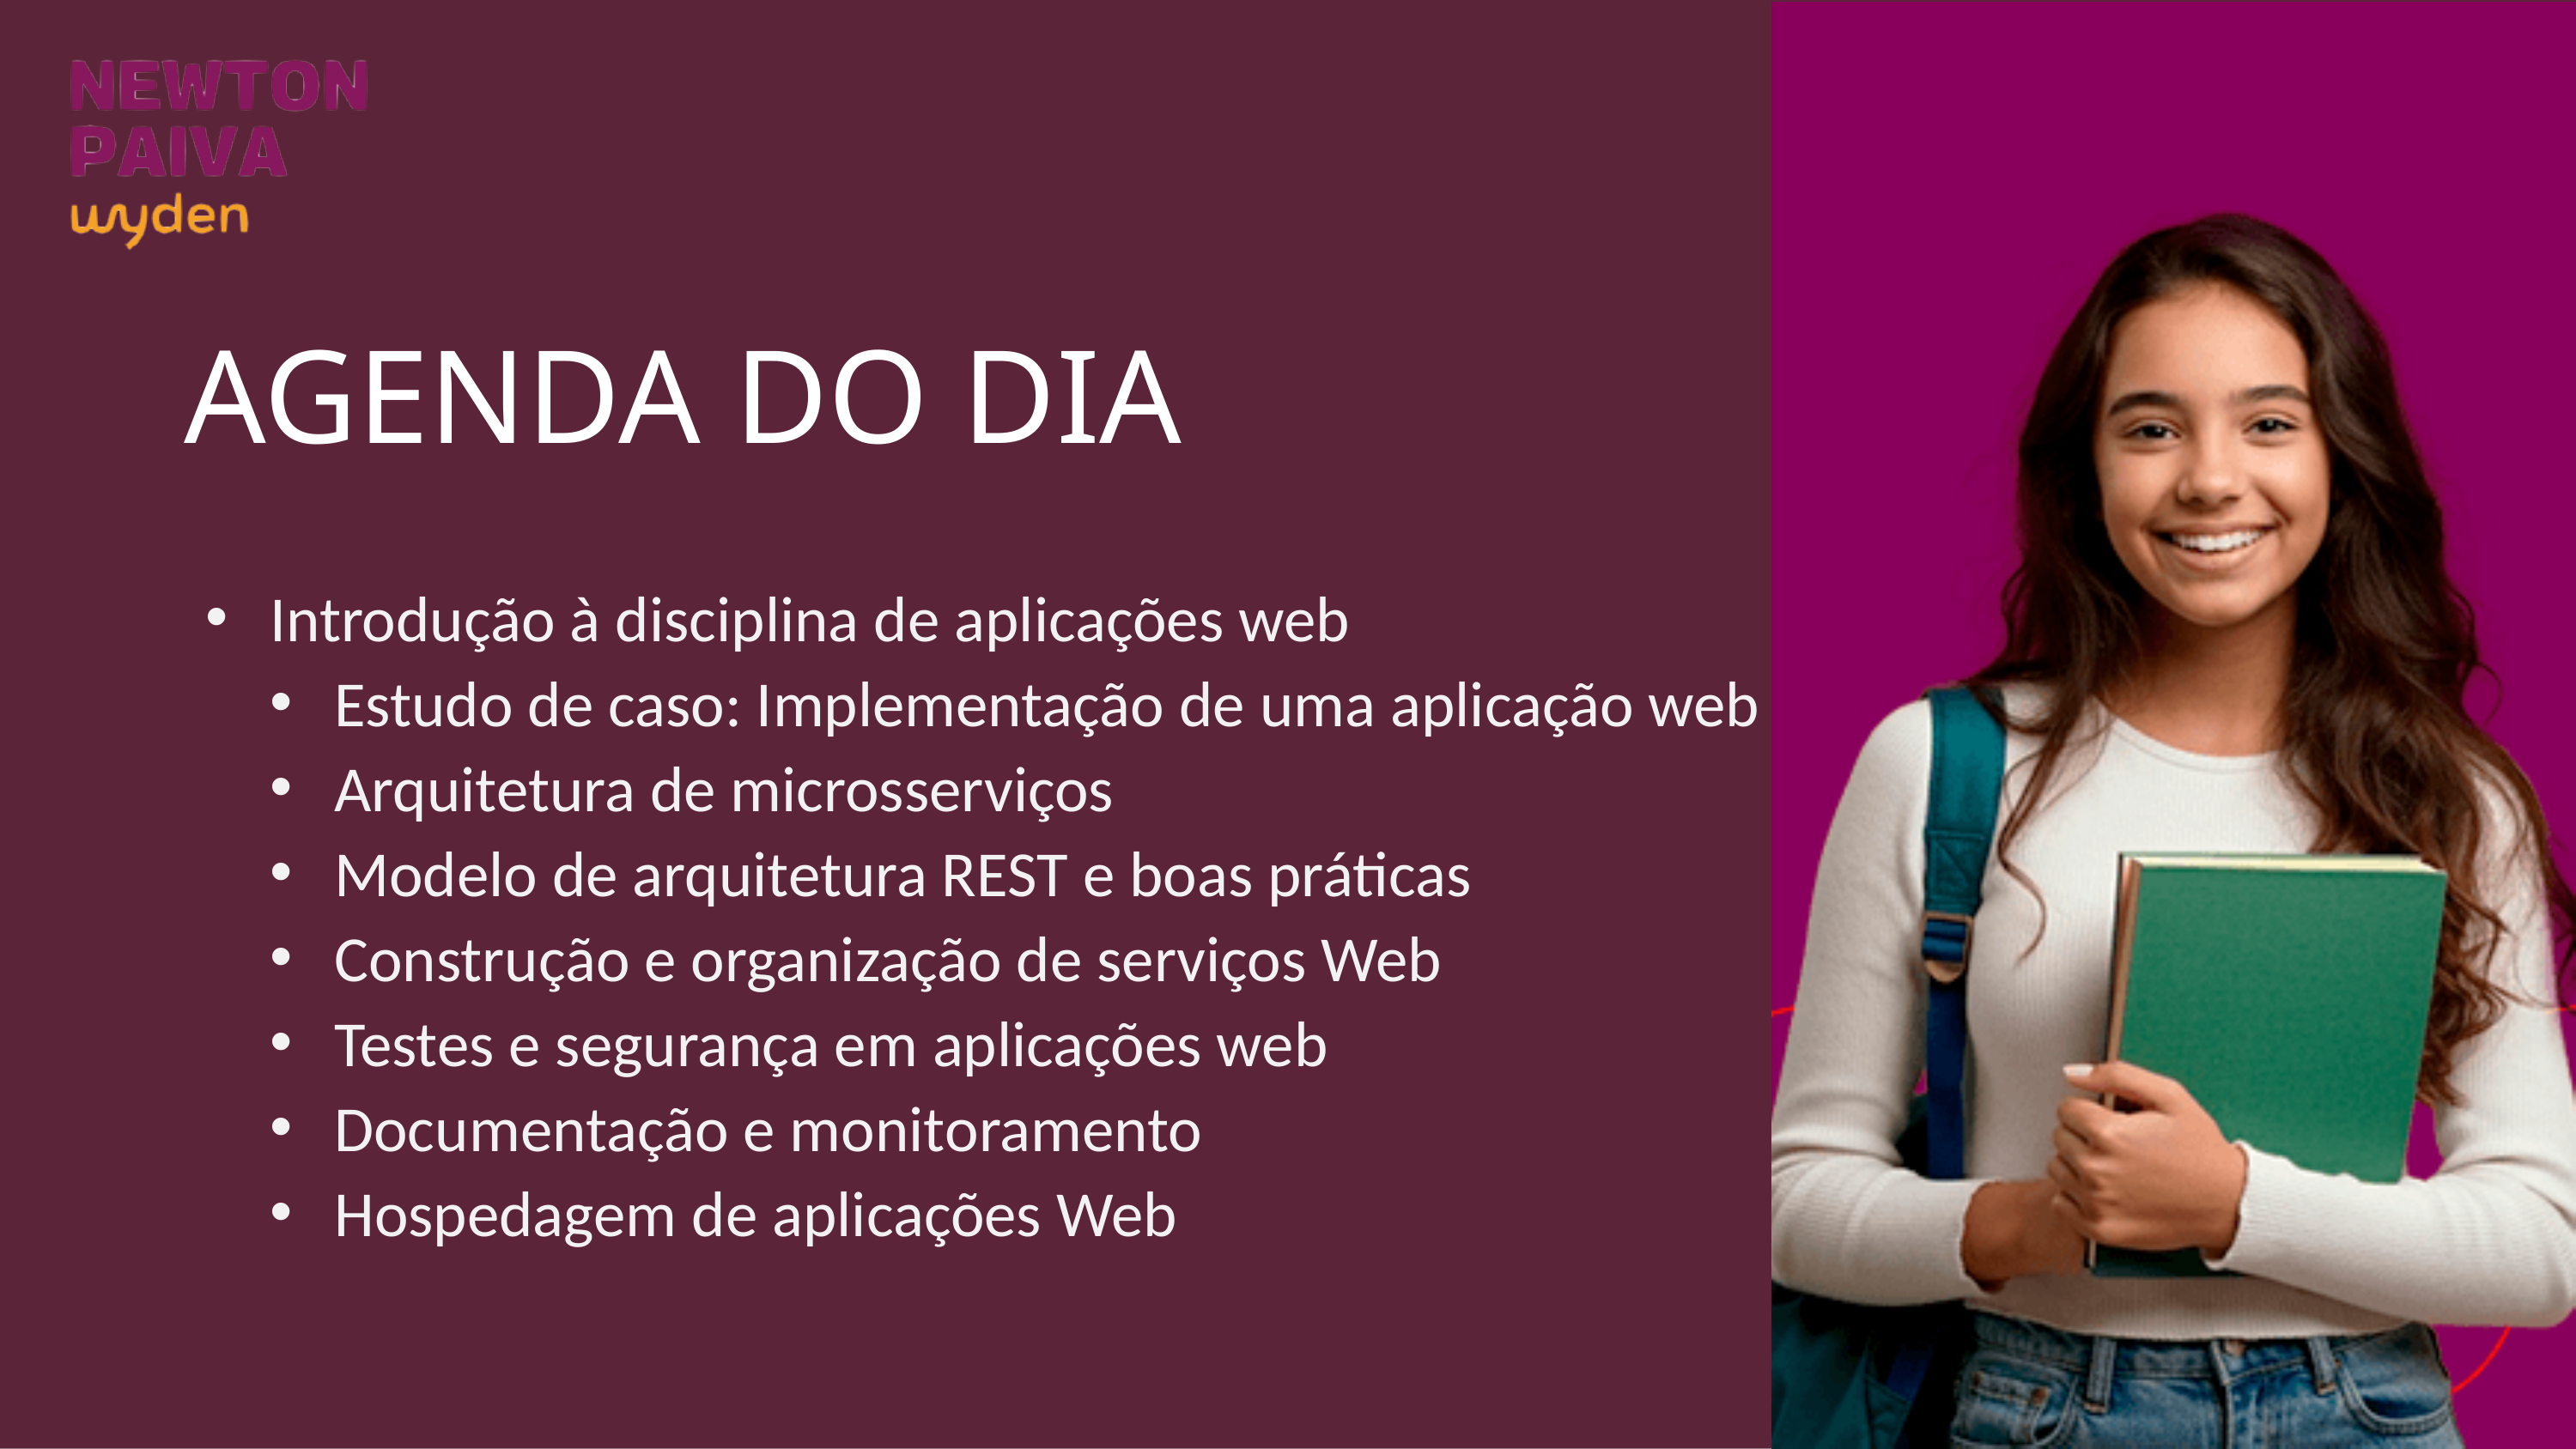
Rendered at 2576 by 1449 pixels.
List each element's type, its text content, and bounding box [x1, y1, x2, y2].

text_box Introdução à disciplina de aplicações web Estudo de caso: Implementação de uma aplicação web de e-commerce Arquitetura de microsserviços Modelo de arquitetura REST e boas práticas Construção e organização de serviços Web Testes e segurança em aplicações web Documentação e monitoramento Hospedagem de aplicações Web [192, 563, 1767, 1256]
text_box AGENDA DO DIA [184, 327, 1767, 470]
picture [32, 5, 399, 282]
picture [1771, 1, 2576, 1449]
